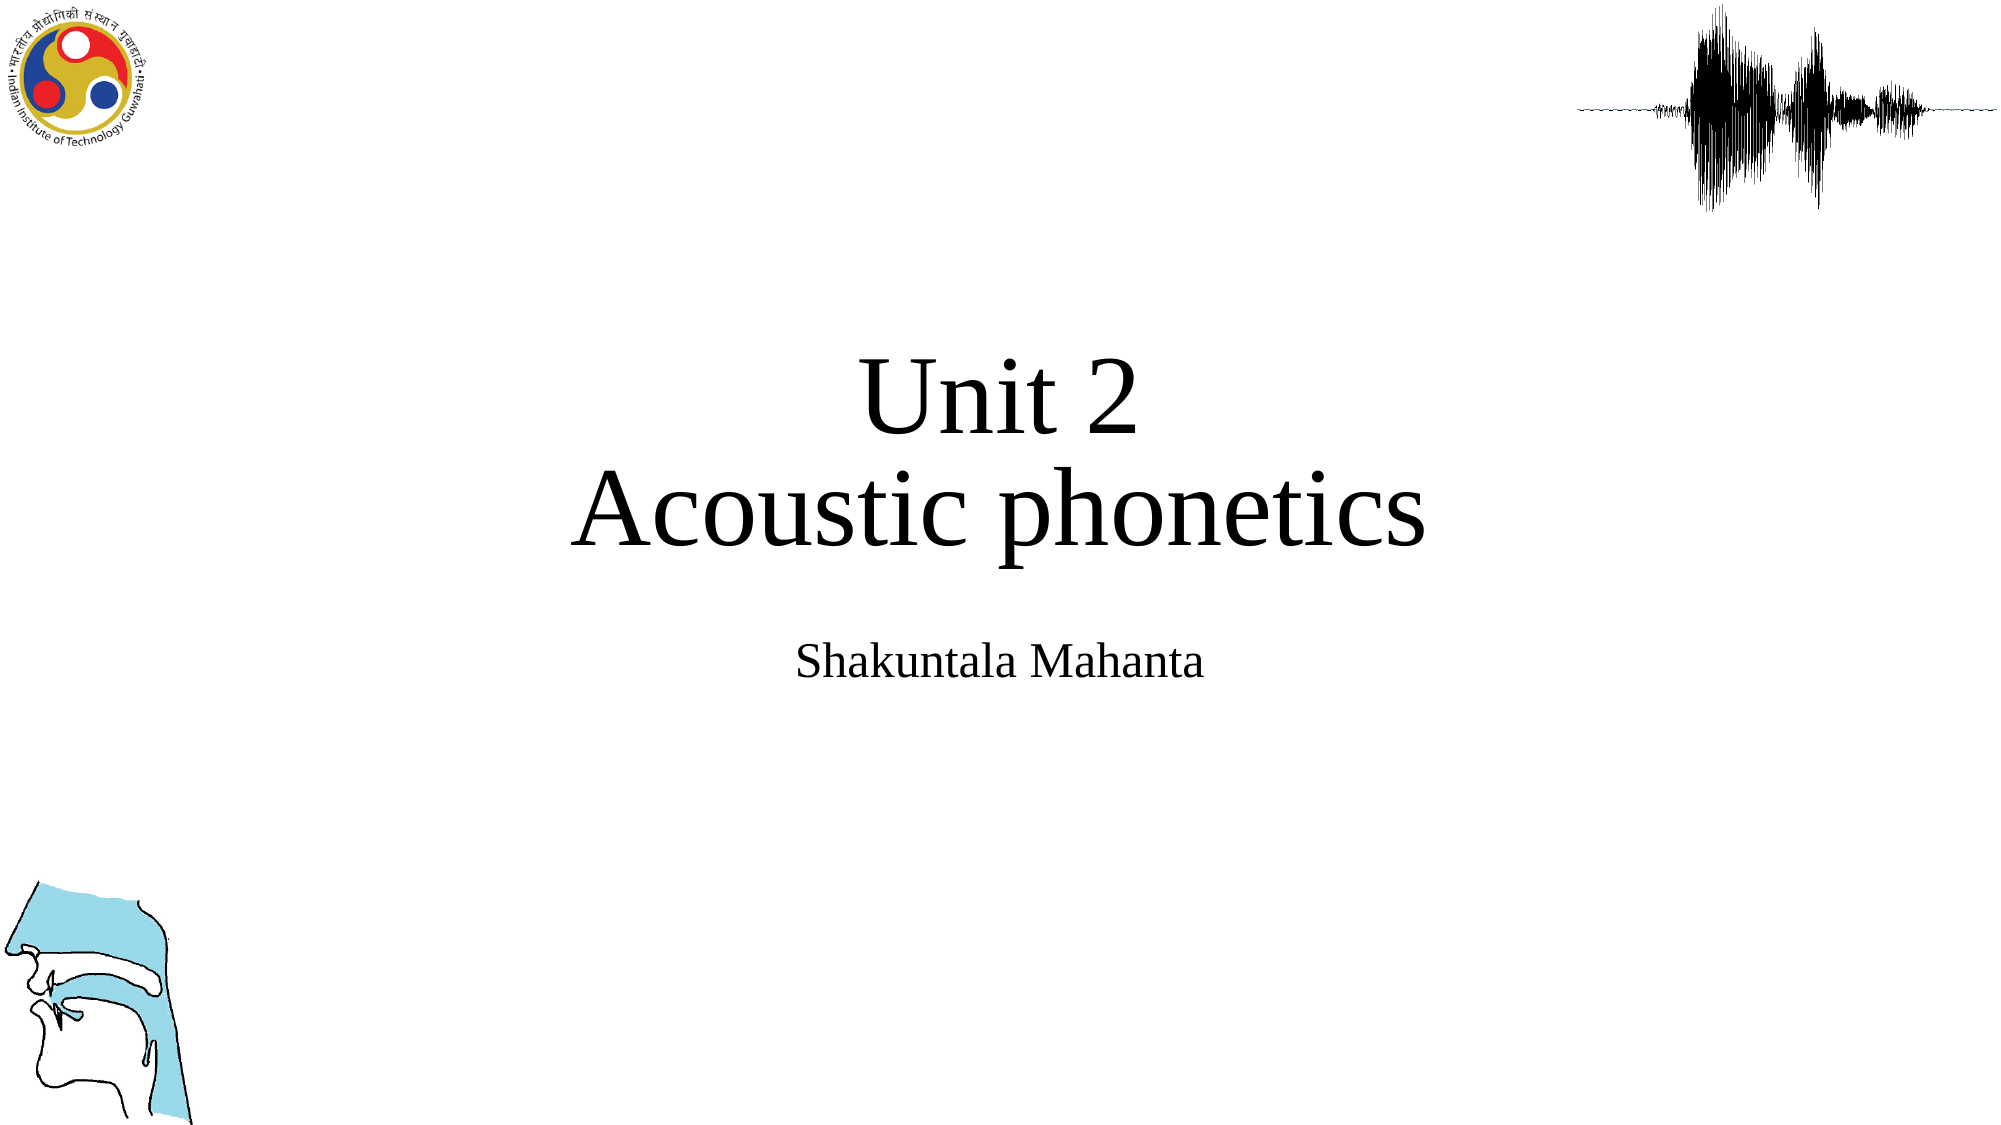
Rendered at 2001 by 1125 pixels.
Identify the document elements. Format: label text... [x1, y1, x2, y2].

picture [1577, 4, 1997, 212]
title Unit 2 Acoustic phonetics [249, 280, 1750, 576]
subtitle Shakuntala Mahanta [249, 626, 1750, 736]
picture [3, 4, 147, 150]
picture [0, 876, 193, 1125]
